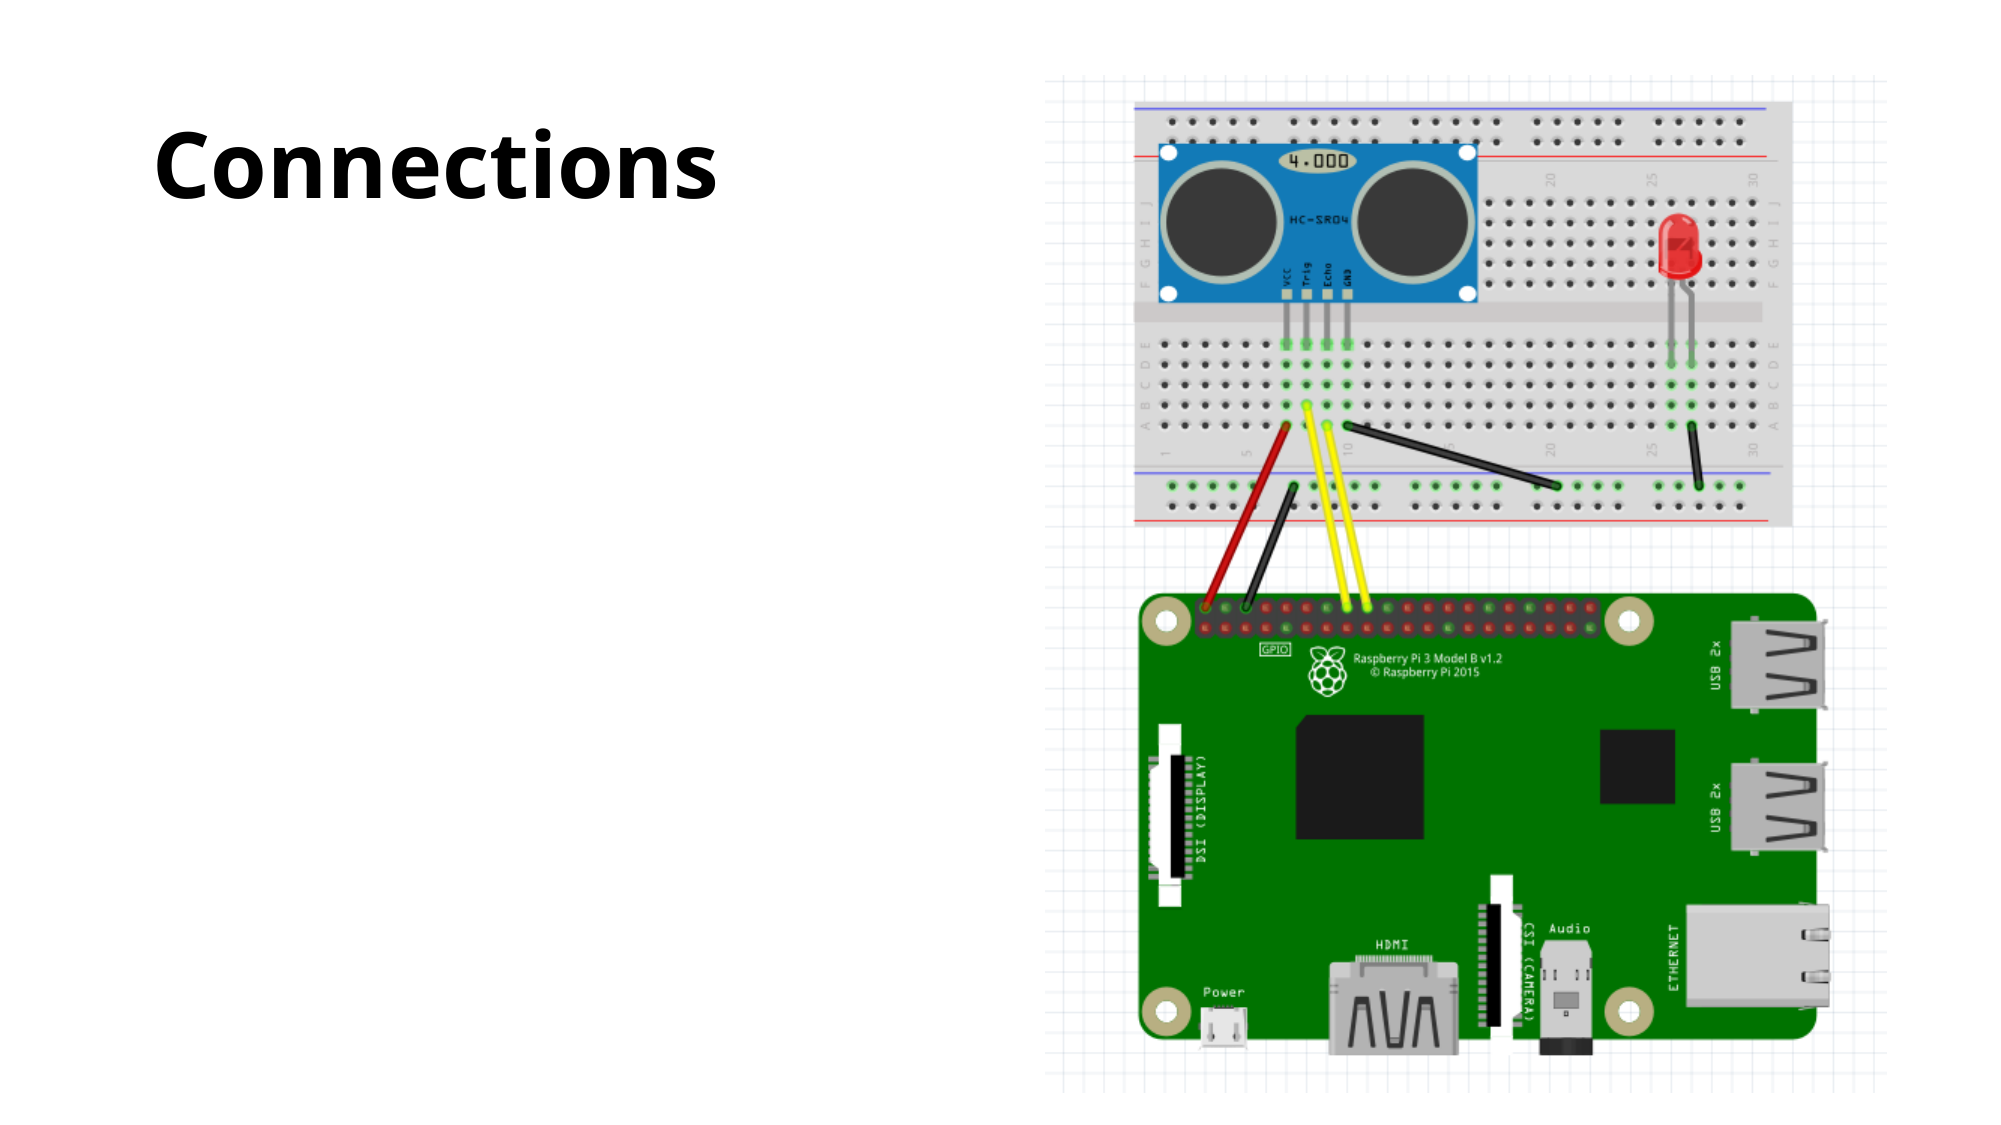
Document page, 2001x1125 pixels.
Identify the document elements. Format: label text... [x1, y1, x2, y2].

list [1045, 75, 1887, 1093]
title Connections [137, 59, 1863, 278]
